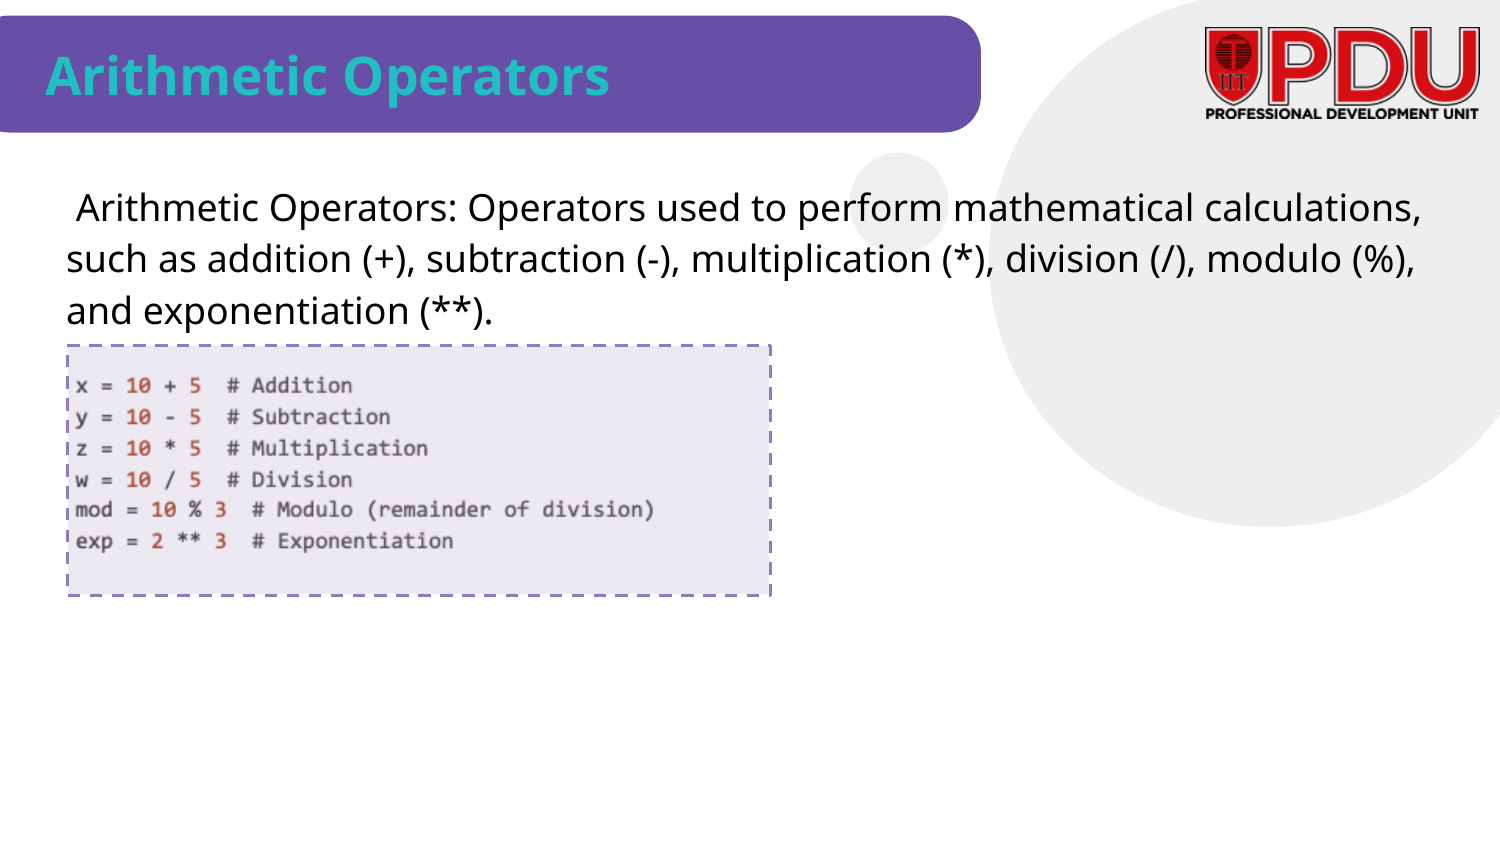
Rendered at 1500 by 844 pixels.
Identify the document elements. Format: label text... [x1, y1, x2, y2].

picture [68, 346, 770, 594]
picture [1428, 27, 1480, 119]
title Arithmetic Operators [30, 27, 1428, 122]
list Arithmetic Operators: Operators used to perform mathematical calculations, such as addition (+), subtraction (-), multiplication (*), division (/), modulo (%), and exponentiation (**). [51, 161, 1449, 723]
